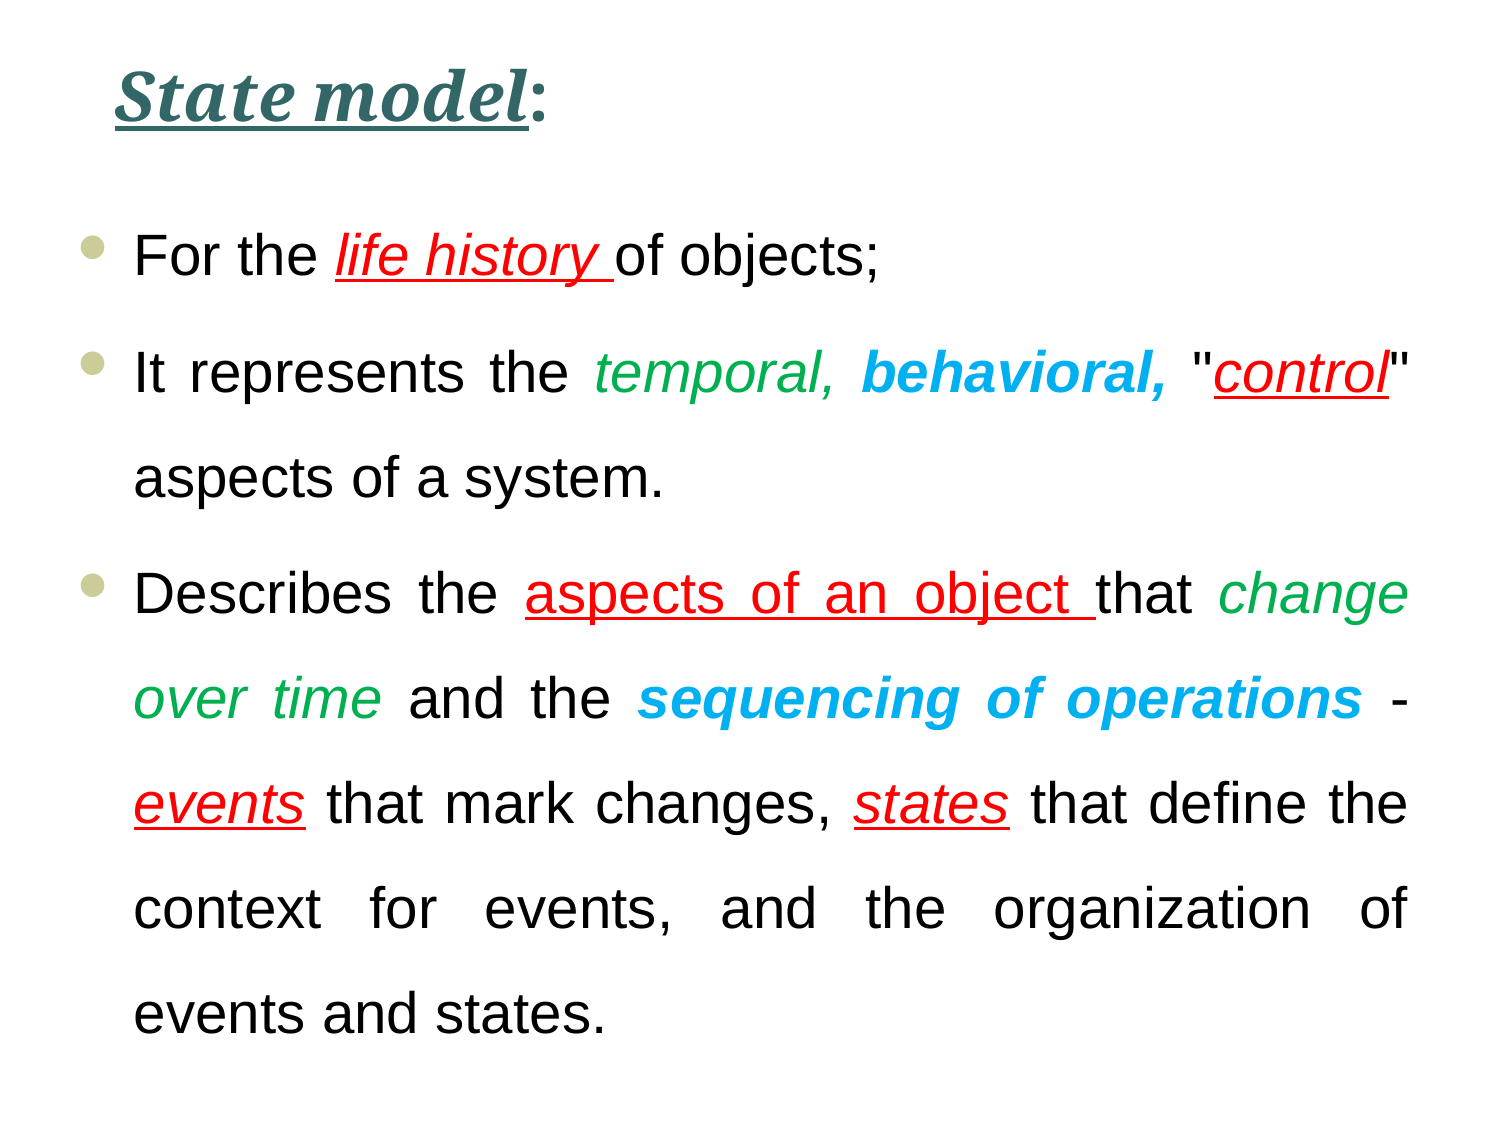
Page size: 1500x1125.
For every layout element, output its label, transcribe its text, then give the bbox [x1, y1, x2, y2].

title State model: [99, 37, 1363, 174]
list For the life history of objects; It represents the temporal, behavioral, "control" aspects of a system. Describes the aspects of an object that change over time and the sequencing of operations - events that mark changes, states that define the context for events, and the organization of events and states. [62, 174, 1425, 950]
